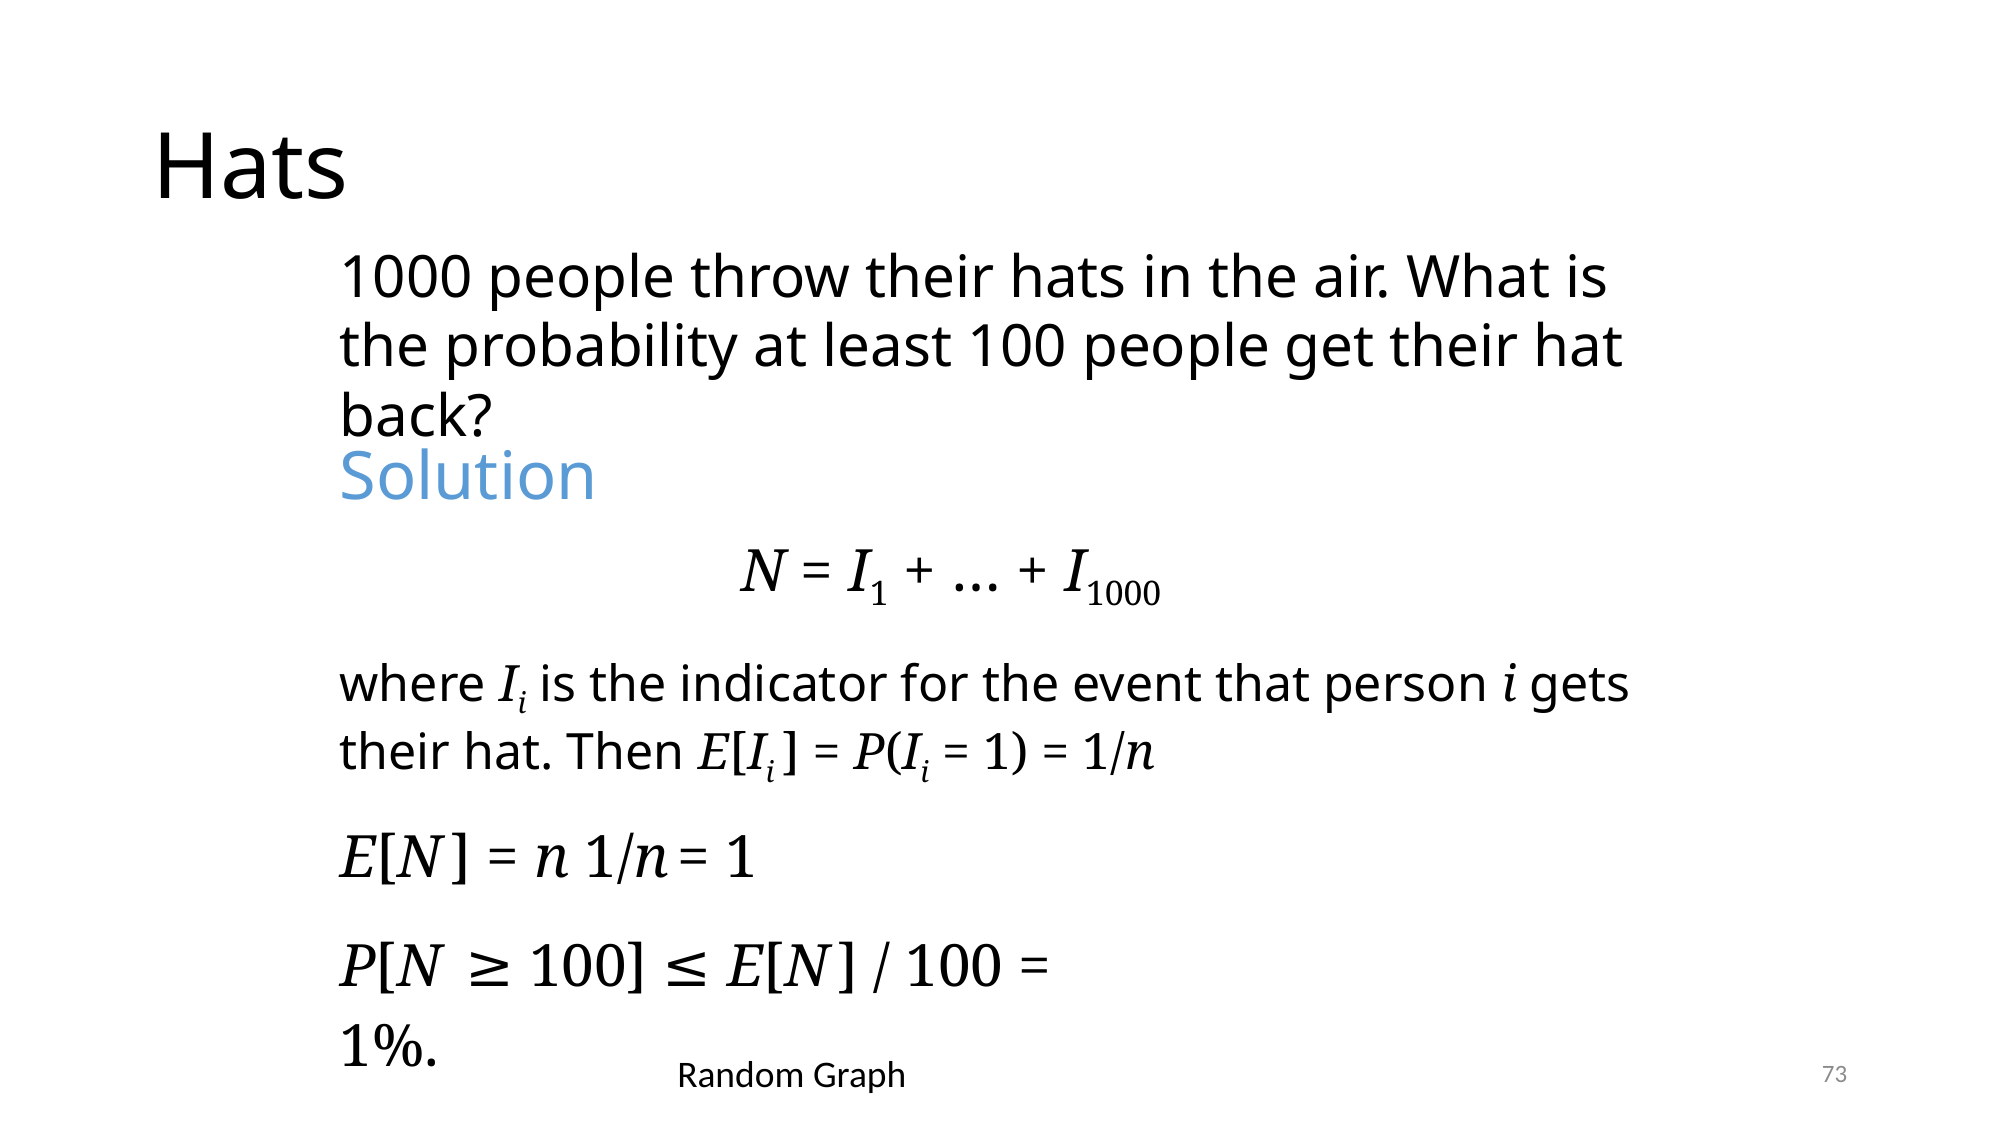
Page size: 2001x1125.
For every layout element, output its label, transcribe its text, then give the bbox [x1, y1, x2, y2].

text_box P[N ≥ 100] ≤ E[N ] / 100 = 1%. [324, 921, 1146, 1086]
text_box E[N ] = n 1/n = 1 [324, 811, 789, 907]
title Hats [137, 59, 1863, 278]
text_box 1000 people throw their hats in the air. What is the probability at least 100 people get their hat back? [324, 231, 1675, 425]
footer Random Graph [662, 1042, 1338, 1103]
text_box Solution [324, 425, 1675, 521]
text_box N = I1 + … + I1000 [726, 525, 1219, 620]
slide_number 73 [1412, 1042, 1863, 1103]
text_box where Ii is the indicator for the event that person i gets their hat. Then E[Ii ] = P(Ii = 1) = 1/n [324, 643, 1675, 796]
